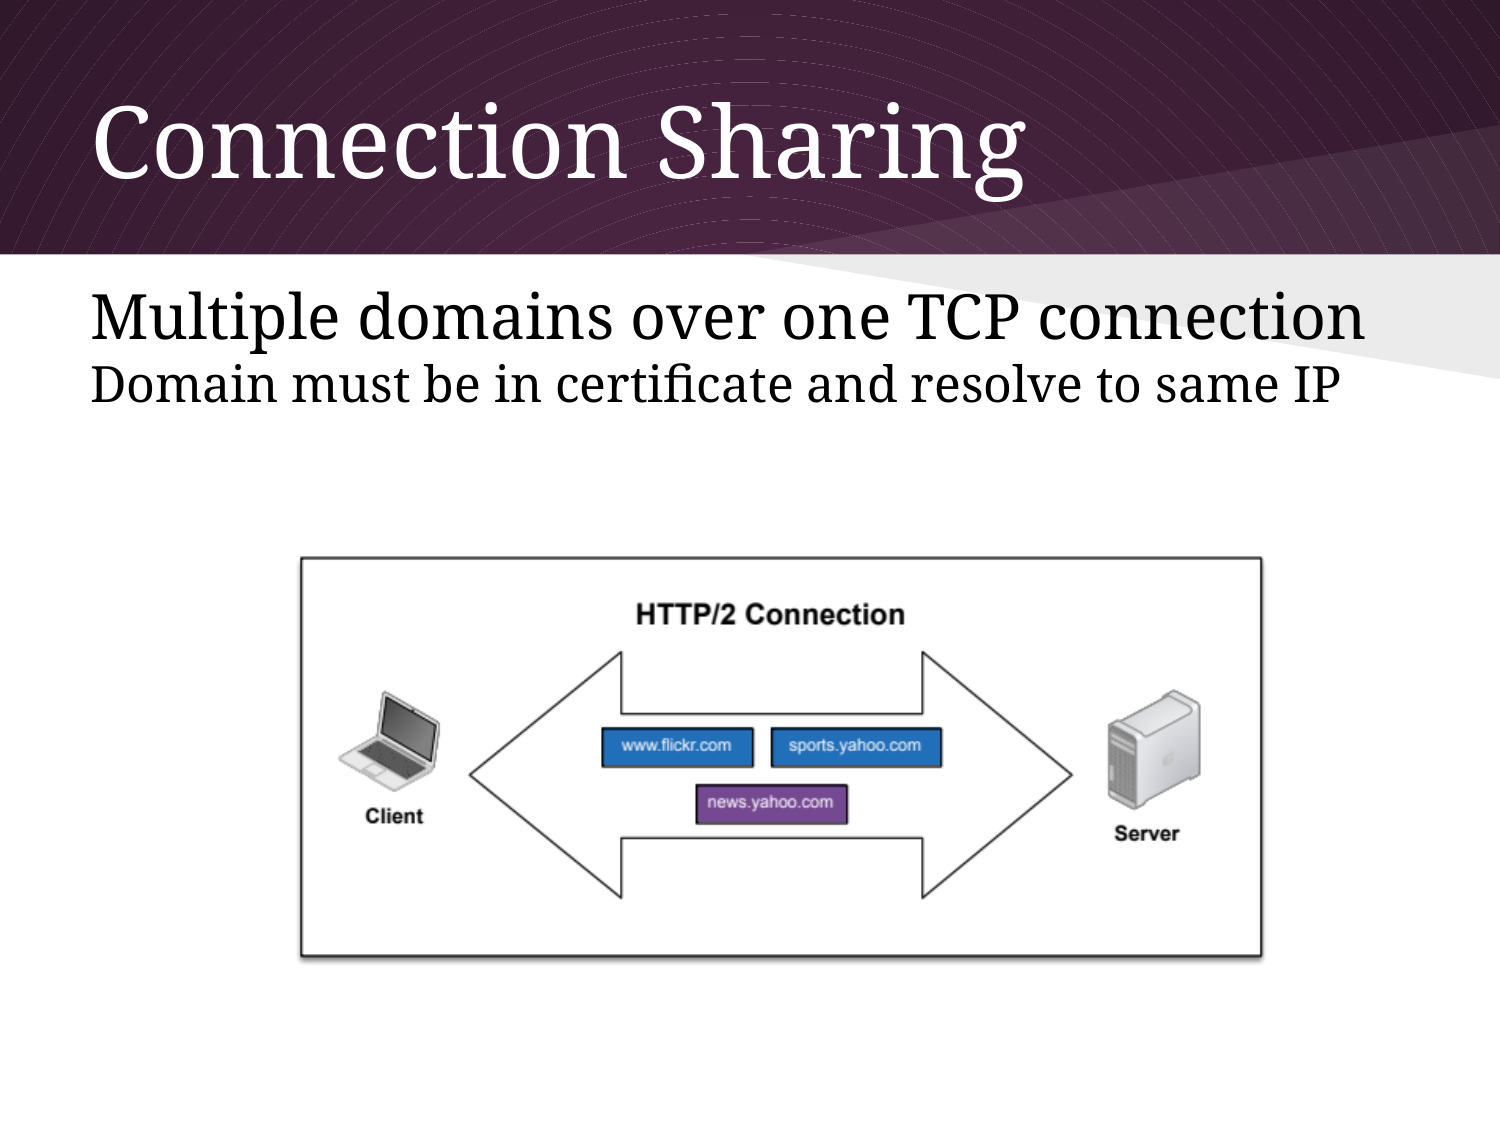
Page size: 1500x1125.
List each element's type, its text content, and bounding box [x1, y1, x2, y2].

title Connection Sharing [75, 45, 1425, 233]
picture [288, 549, 1271, 969]
list Multiple domains over one TCP connection Domain must be in certificate and resolve to same IP [75, 262, 1425, 1078]
